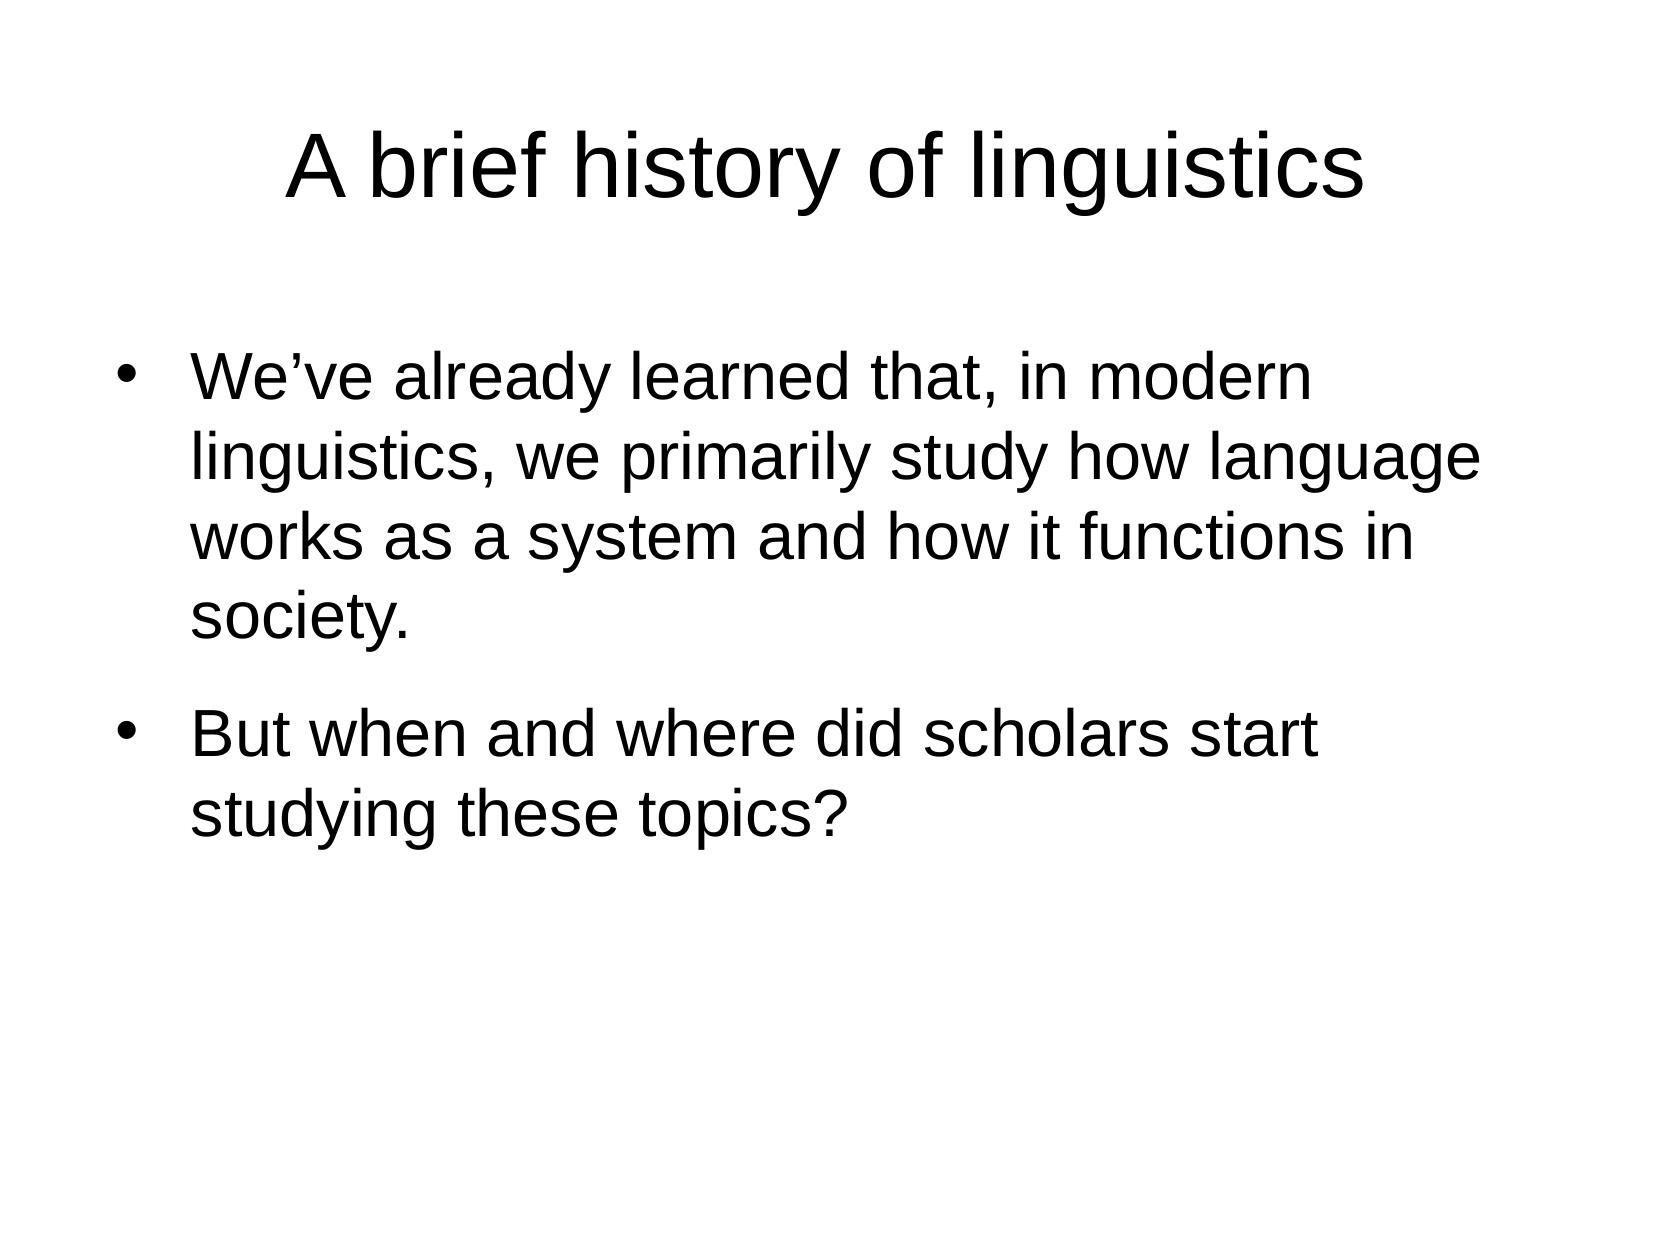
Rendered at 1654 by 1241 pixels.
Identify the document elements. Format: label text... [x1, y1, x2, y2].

text_box We’ve already learned that, in modern linguistics, we primarily study how language works as a system and how it functions in society. But when and where did scholars start studying these topics? [115, 332, 1571, 495]
text_box A brief history of linguistics [82, 57, 1571, 265]
